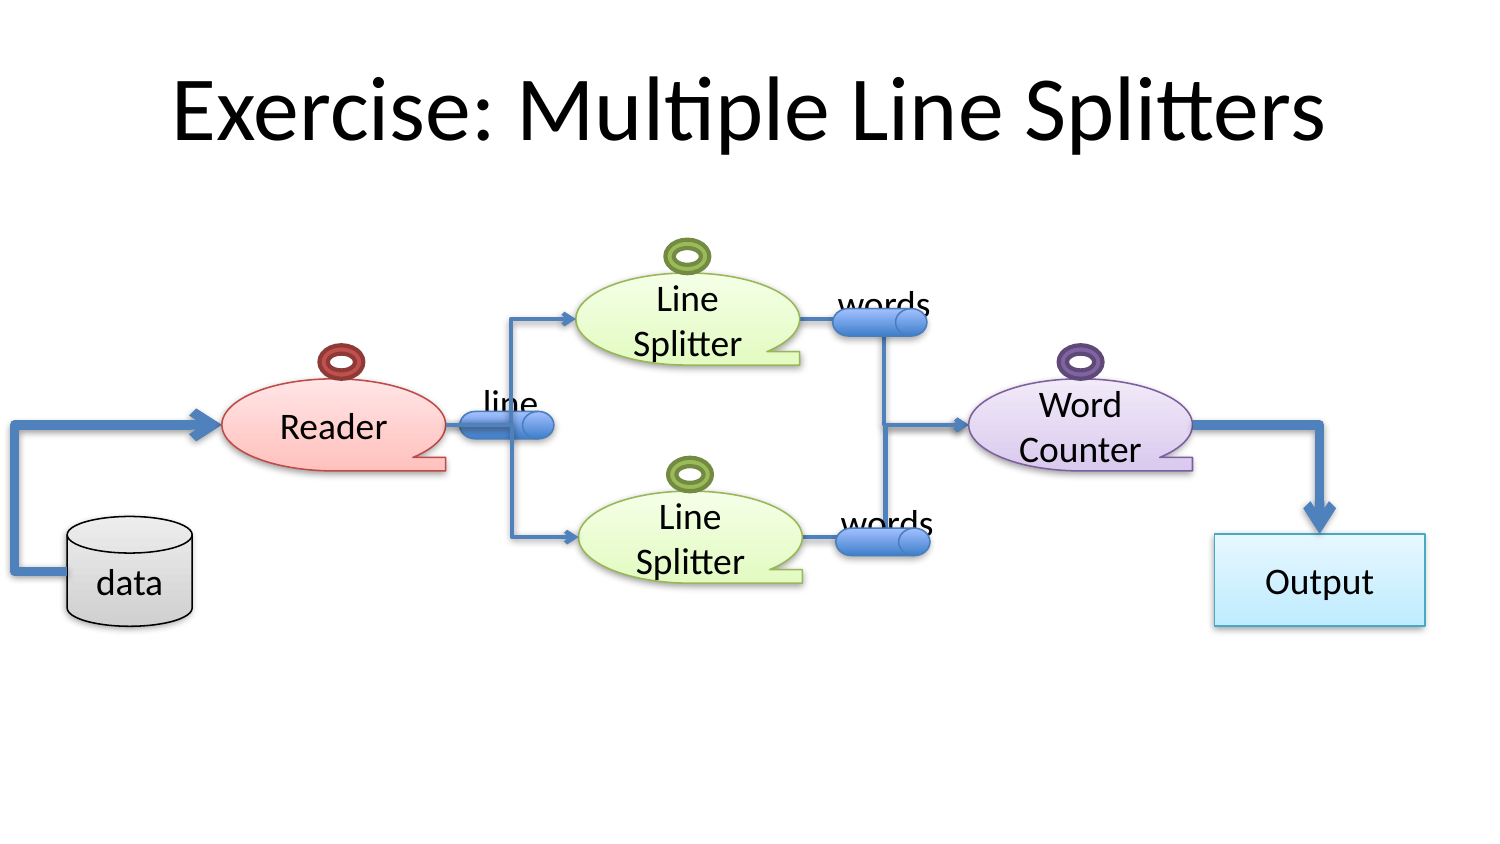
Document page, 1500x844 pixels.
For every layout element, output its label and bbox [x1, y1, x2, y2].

text_box [66, 239, 1426, 628]
title [75, 33, 1425, 175]
